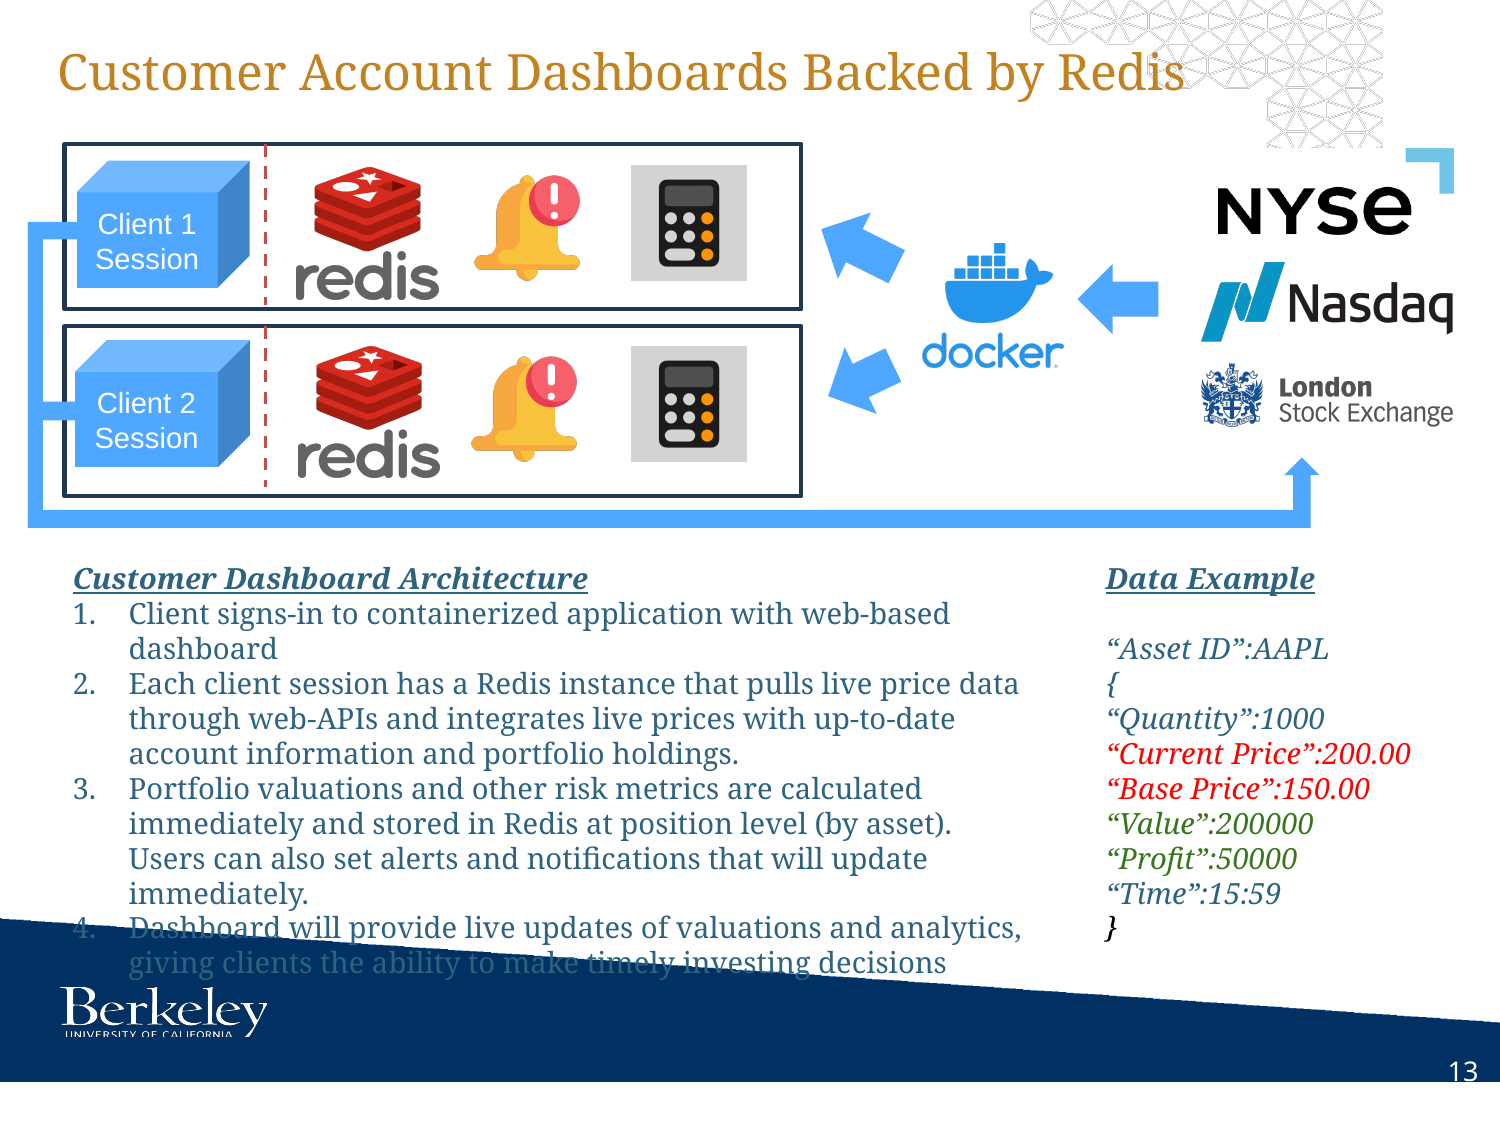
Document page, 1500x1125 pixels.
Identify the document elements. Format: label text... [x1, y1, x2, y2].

text_box [821, 212, 906, 284]
text_box [828, 347, 902, 414]
text_box [27, 222, 43, 528]
picture [631, 346, 747, 462]
picture [631, 165, 747, 282]
picture [296, 167, 439, 300]
title Customer Account Dashboards Backed by Redis [42, 21, 1413, 121]
picture [1199, 362, 1454, 428]
text_box [64, 326, 802, 497]
text_box [43, 401, 75, 421]
text_box Data Example “Asset ID”:AAPL { “Quantity”:1000 “Current Price”:200.00 “Base Price”:150.00 “Value”:200000 “Profit”:50000 “Time”:15:59 } [1090, 552, 1431, 988]
picture [1201, 262, 1264, 338]
picture [922, 243, 1064, 368]
text_box [43, 457, 1320, 528]
picture [0, 918, 1500, 1082]
picture [1222, 262, 1454, 342]
text_box [64, 144, 802, 310]
picture [298, 346, 440, 478]
text_box [27, 221, 98, 240]
picture [1029, 0, 1383, 21]
text_box Client 2 Session [75, 340, 250, 468]
slide_number ‹#› [1403, 1038, 1494, 1125]
picture [469, 170, 586, 286]
picture [466, 351, 582, 468]
text_box Customer Dashboard Architecture Client signs-in to containerized application with web-based dashboard Each client session has a Redis instance that pulls live price data through web-APIs and integrates live prices with up-to-date account information and portfolio holdings. Portfolio valuations and other risk metrics are calculated immediately and stored in Redis at position level (by asset). Users can also set alerts and notifications that will update immediately. Dashboard will provide live updates of valuations and analytics, giving clients the ability to make timely investing decisions [57, 552, 1051, 988]
picture [1029, 121, 1454, 235]
text_box [1077, 264, 1159, 335]
text_box Client 1 Session [76, 160, 250, 288]
